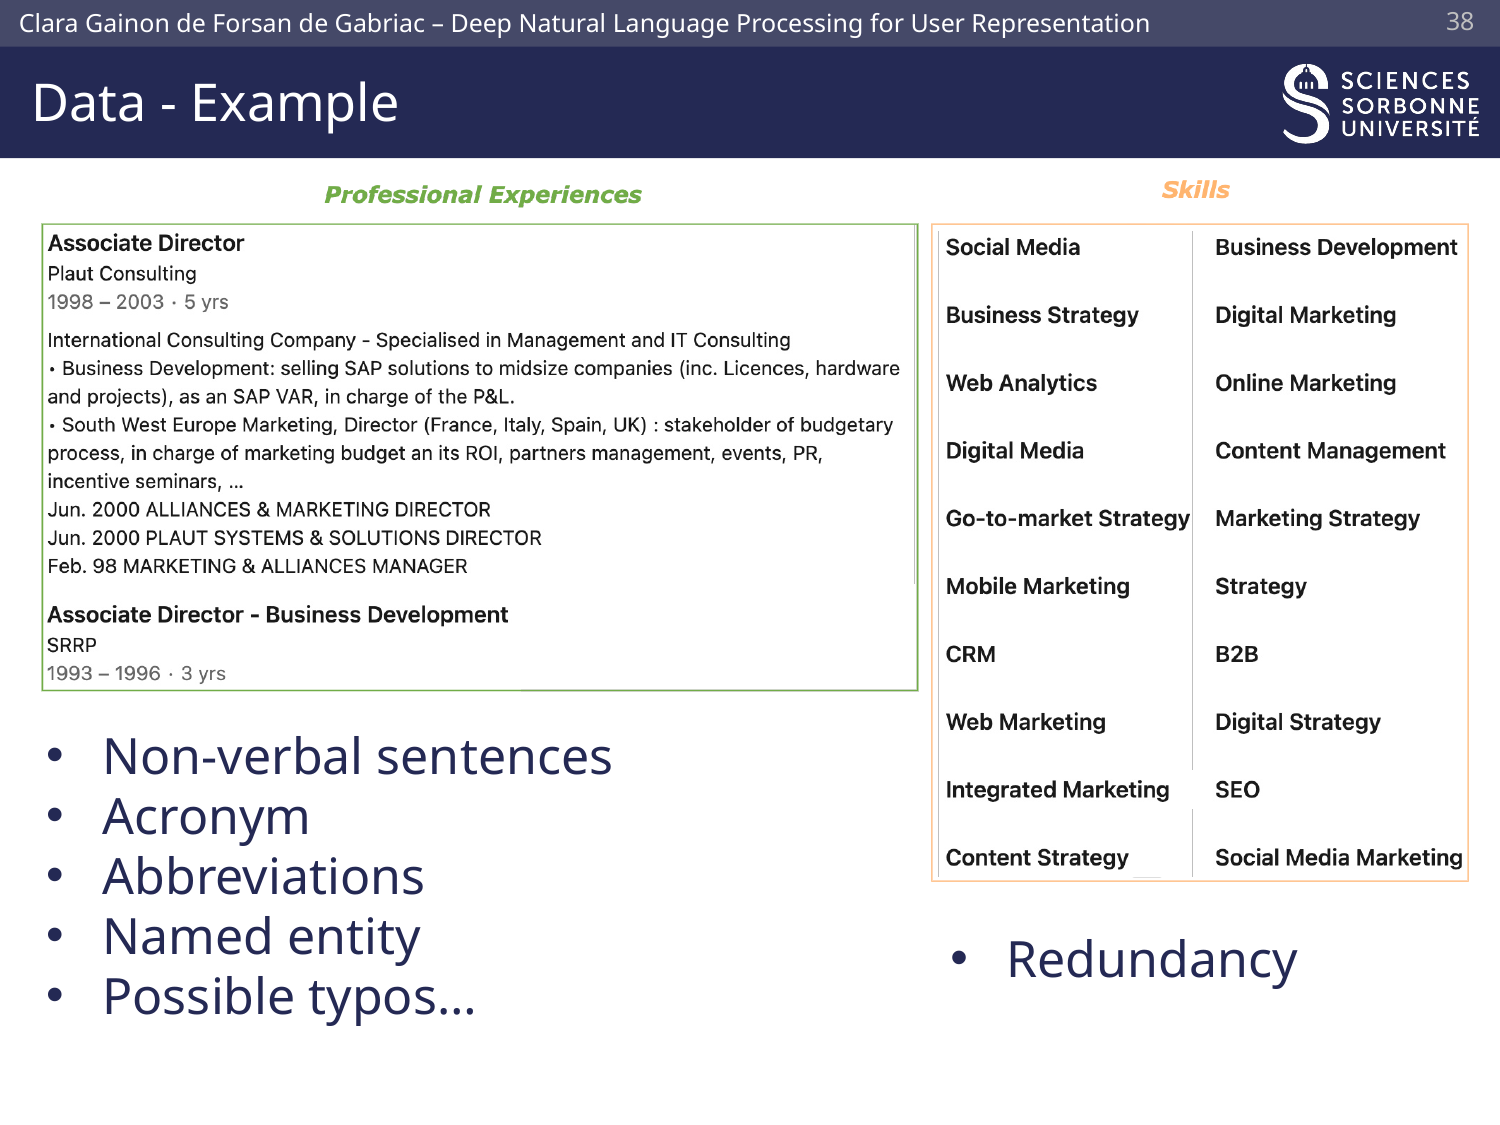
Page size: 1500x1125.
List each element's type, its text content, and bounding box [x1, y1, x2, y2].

text_box Non-verbal sentences Acronym Abbreviations Named entity Possible typos… [31, 882, 916, 1092]
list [31, 160, 1469, 882]
title Data - Example [16, 48, 1266, 161]
text_box Redundancy [935, 920, 1471, 1055]
slide_number 37 [1411, 0, 1490, 54]
